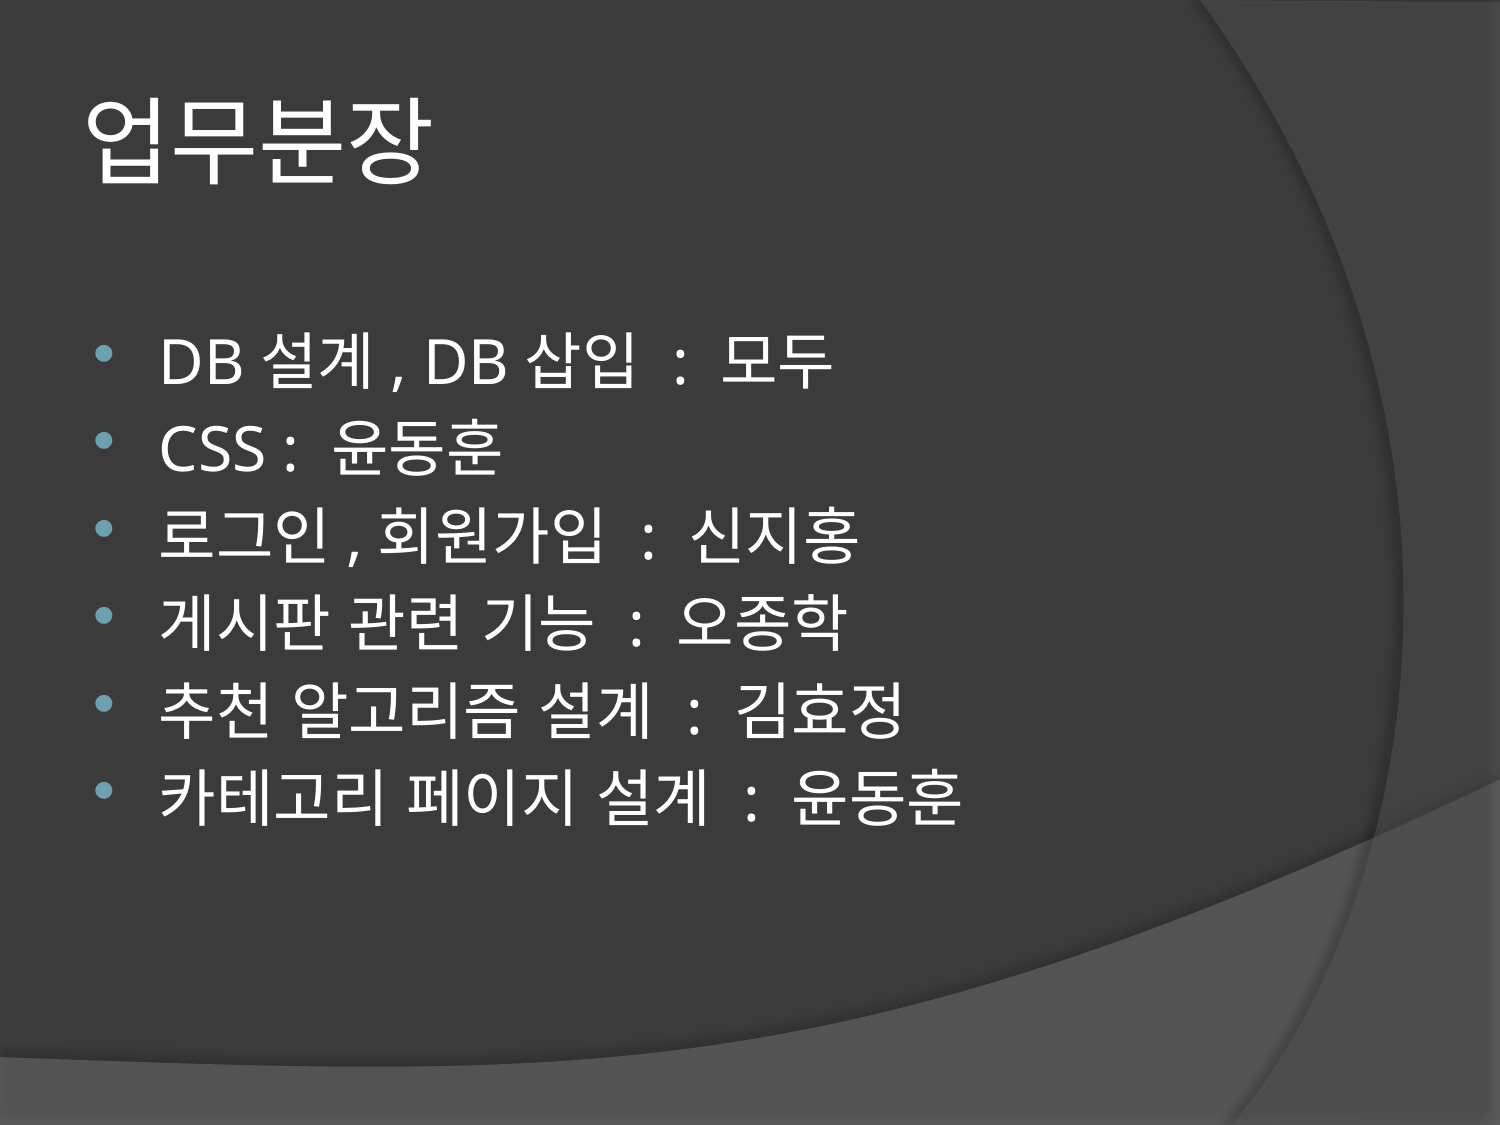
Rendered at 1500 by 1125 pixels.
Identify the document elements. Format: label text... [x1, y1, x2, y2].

list DB설계, DB삽입 : 모두 CSS : 윤동훈 로그인,회원가입 : 신지홍 게시판 관련 기능 : 오종학 추천 알고리즘 설계 : 김효정 카테고리 페이지 설계 : 윤동훈 [75, 314, 1425, 963]
title 업무분장 [75, 45, 1300, 233]
